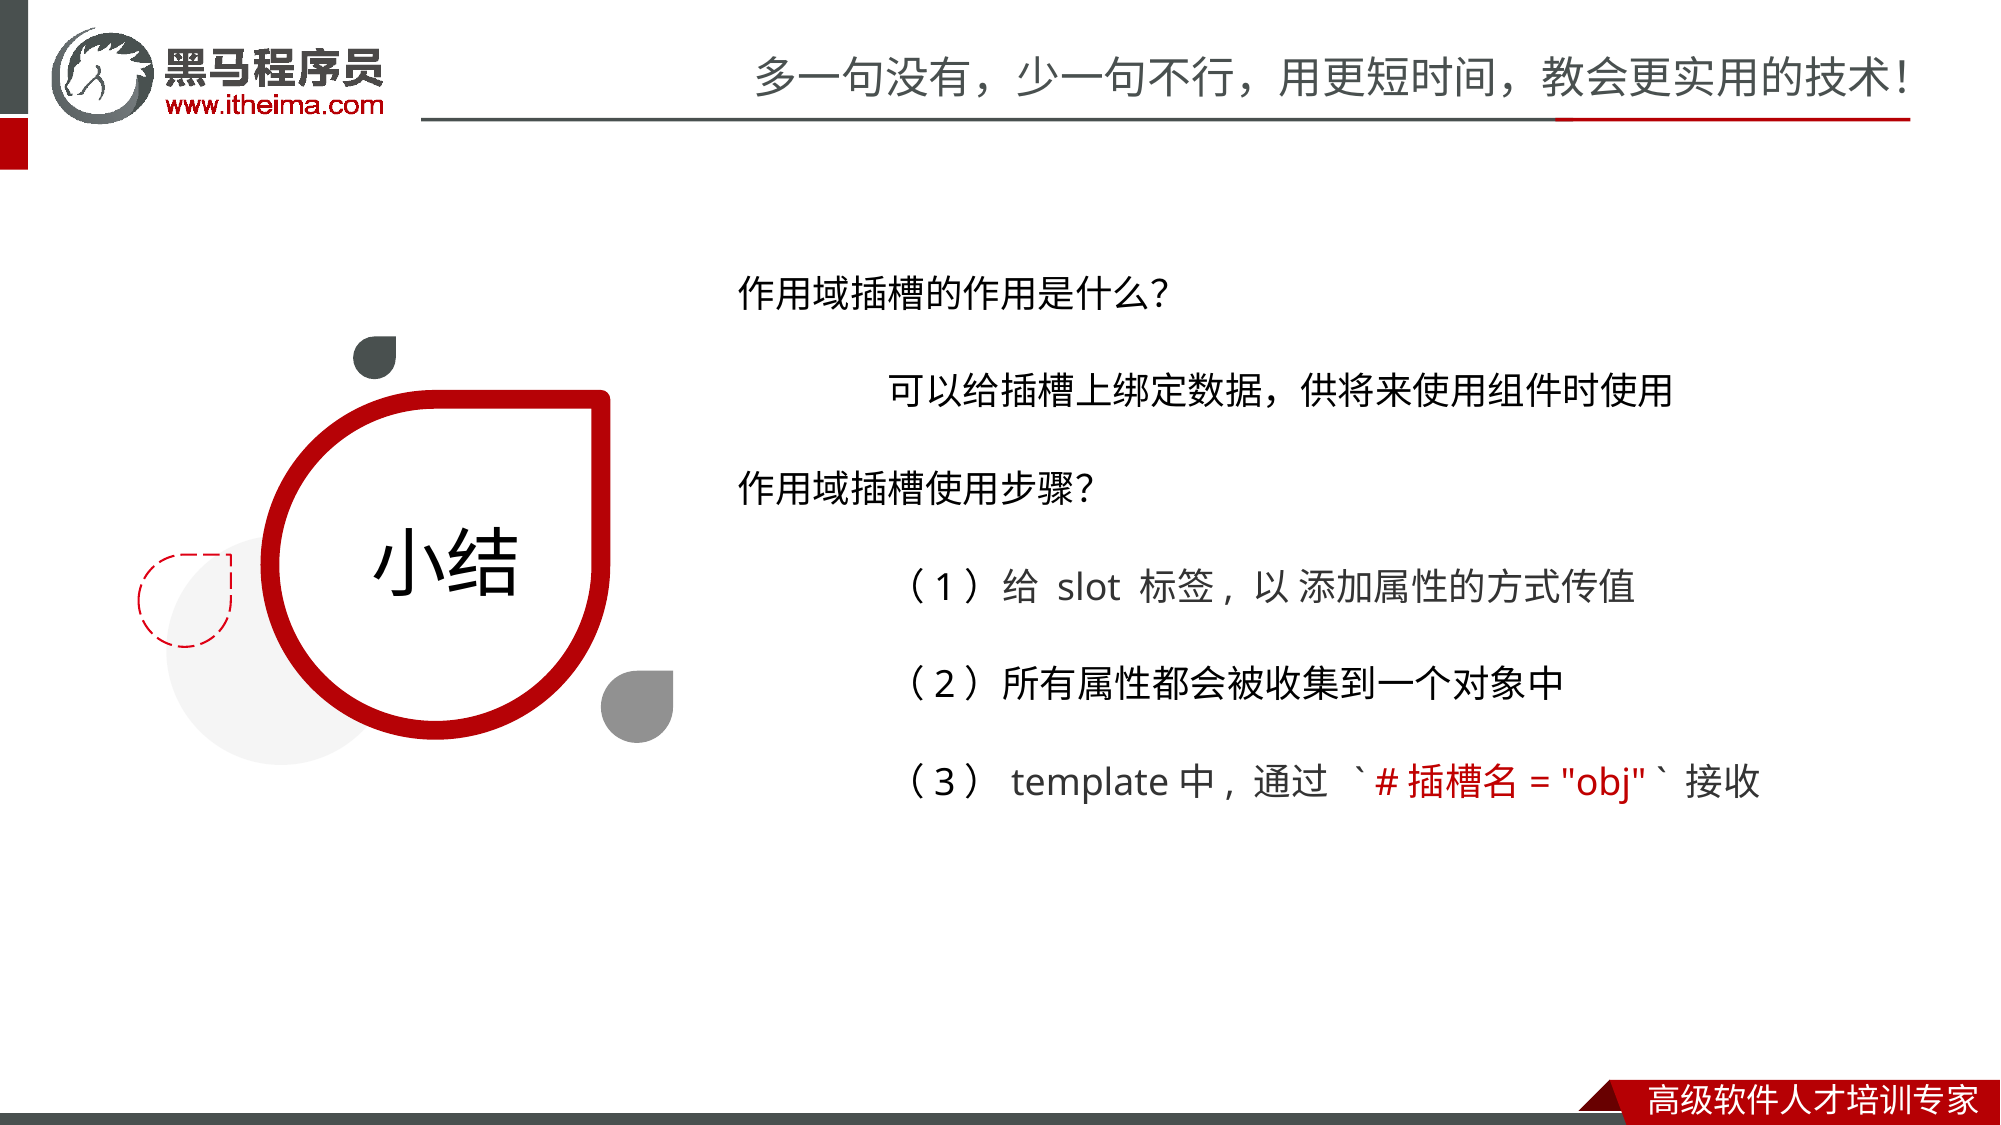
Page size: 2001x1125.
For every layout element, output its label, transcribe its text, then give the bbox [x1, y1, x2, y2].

list 作用域插槽的作用是什么？ 可以给插槽上绑定数据，供将来使用组件时使用 作用域插槽使用步骤？ （1）给 slot 标签, 以 添加属性的方式传值 （2）所有属性都会被收集到一个对象中 （3）template中, 通过 ` #插槽名= "obj" ` 接收 [722, 192, 1865, 933]
picture [50, 26, 384, 125]
